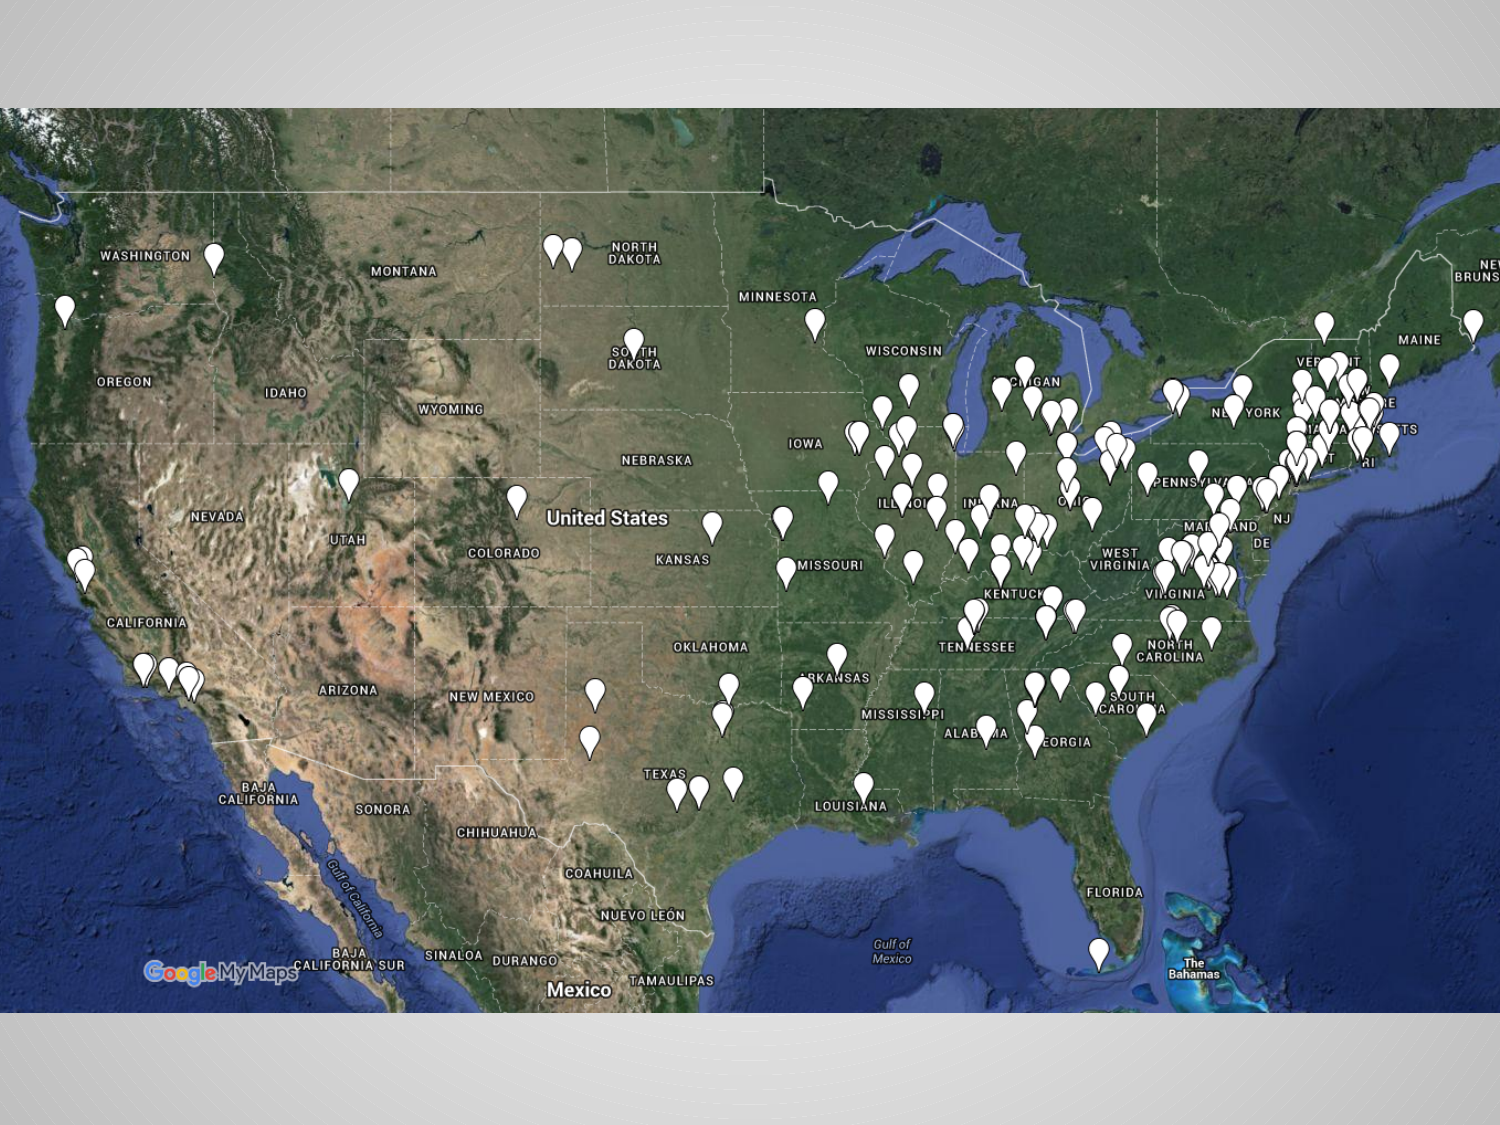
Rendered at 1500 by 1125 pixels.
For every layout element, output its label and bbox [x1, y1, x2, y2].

picture [0, 108, 1500, 1013]
